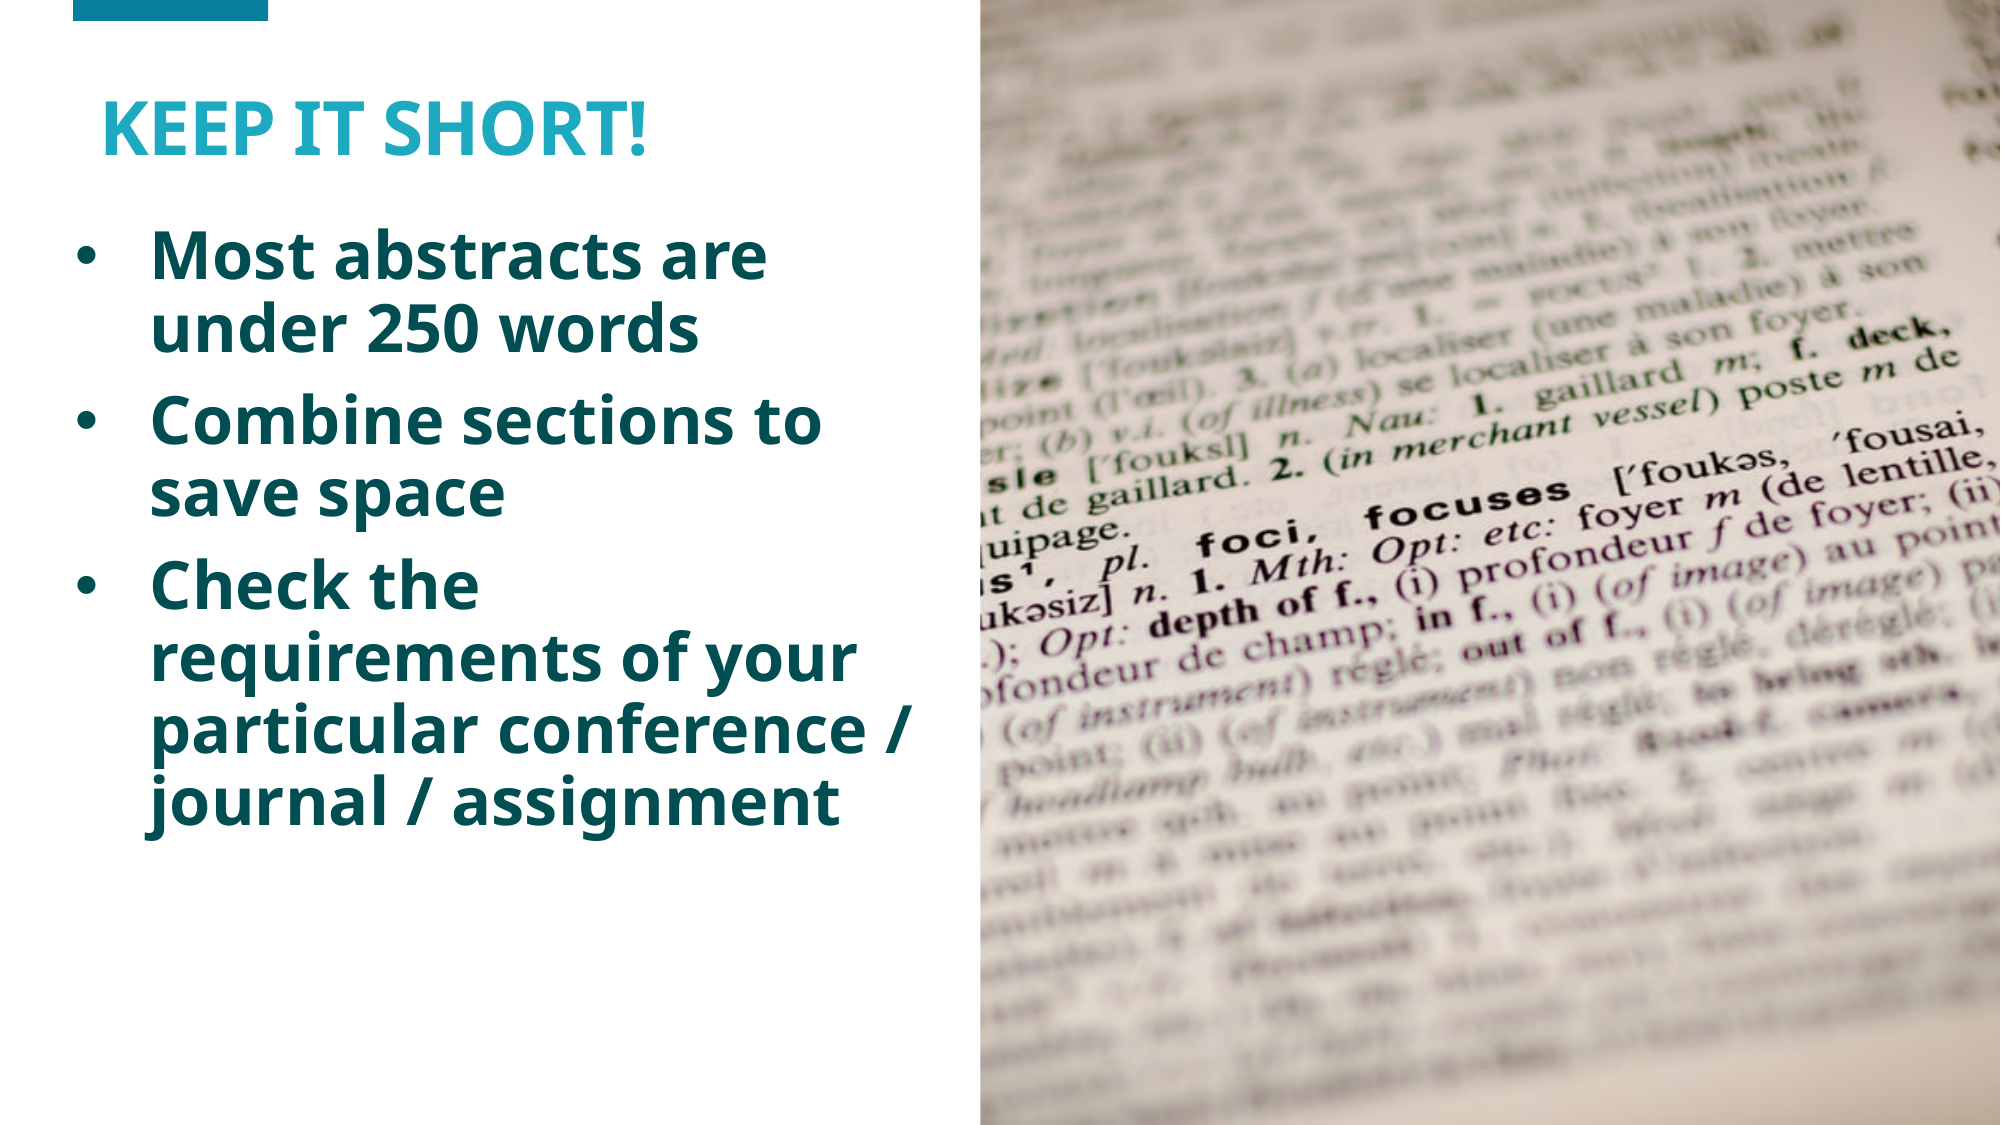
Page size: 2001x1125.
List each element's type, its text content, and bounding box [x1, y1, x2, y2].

title KEEP IT SHORT! [84, 82, 934, 180]
list Most abstracts are under 250 words Combine sections to save space Check the requirements of your particular conference / journal / assignment [59, 215, 959, 270]
picture [980, 0, 2000, 1125]
